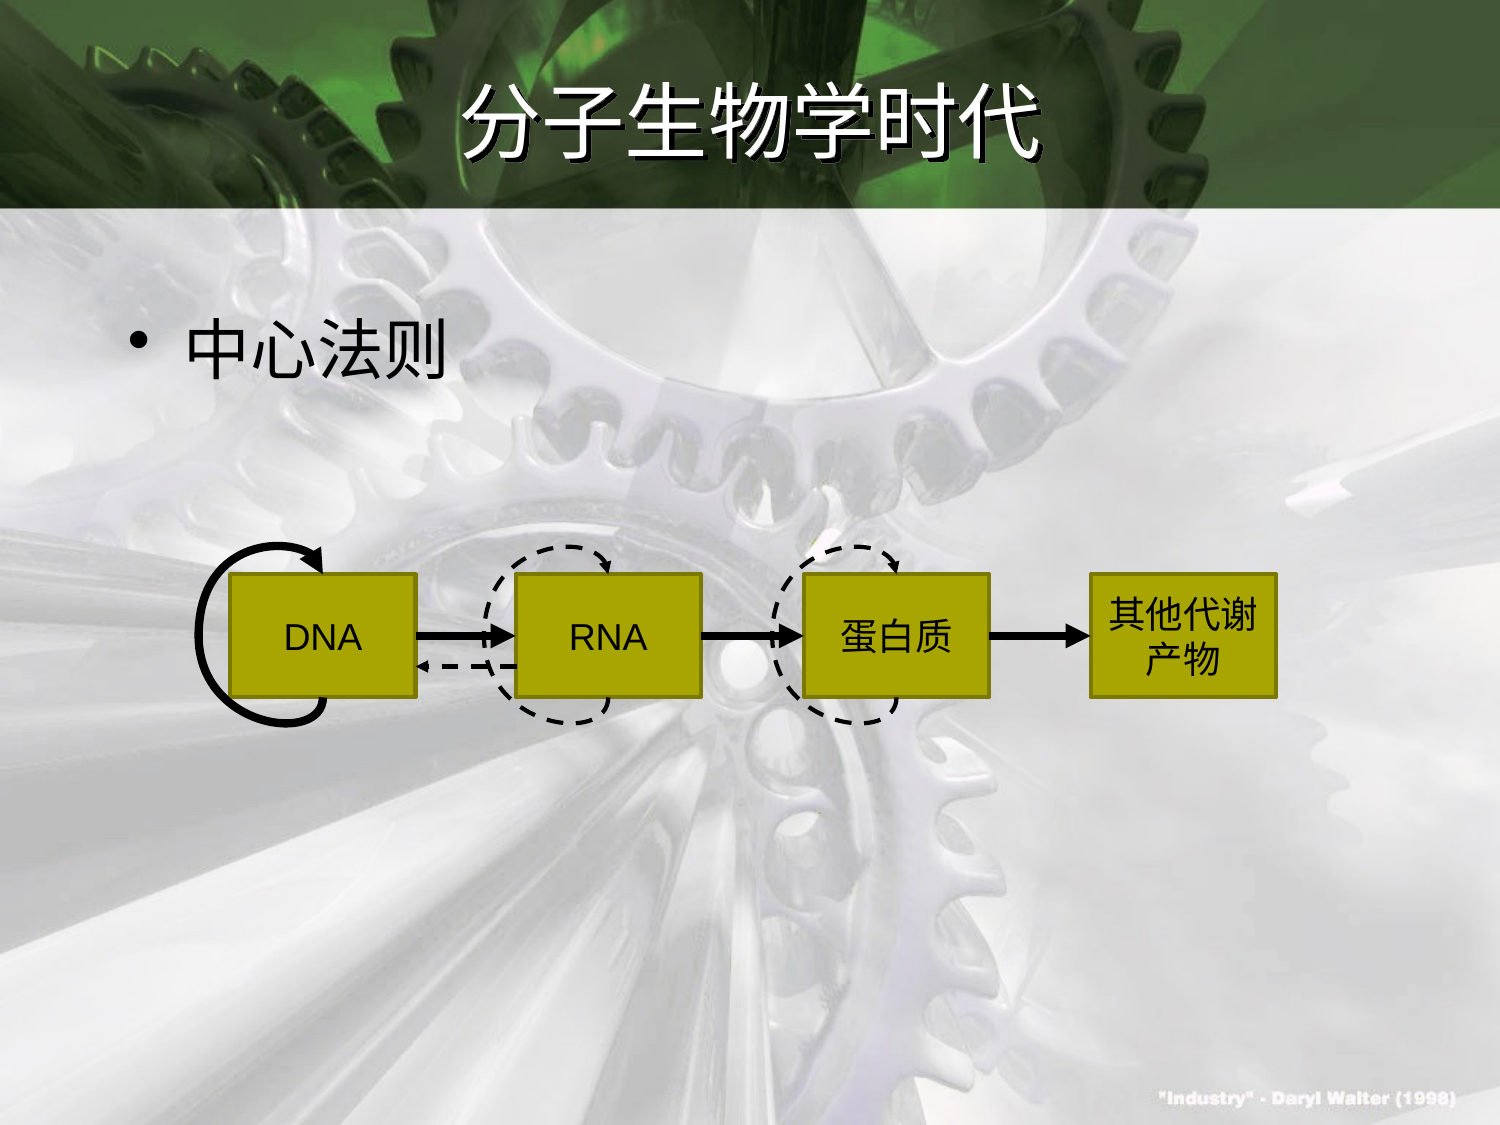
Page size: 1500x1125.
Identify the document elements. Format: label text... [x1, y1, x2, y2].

text_box 其他代谢产物 [1089, 572, 1278, 699]
picture [0, 0, 1500, 1125]
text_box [834, 635, 959, 639]
title 分子生物学时代 [112, 24, 1388, 213]
text_box 蛋白质 [802, 572, 991, 699]
text_box RNA [514, 572, 703, 699]
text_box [546, 635, 671, 639]
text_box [261, 635, 385, 639]
list 中心法则 [112, 299, 1388, 1001]
text_box DNA [228, 572, 418, 699]
